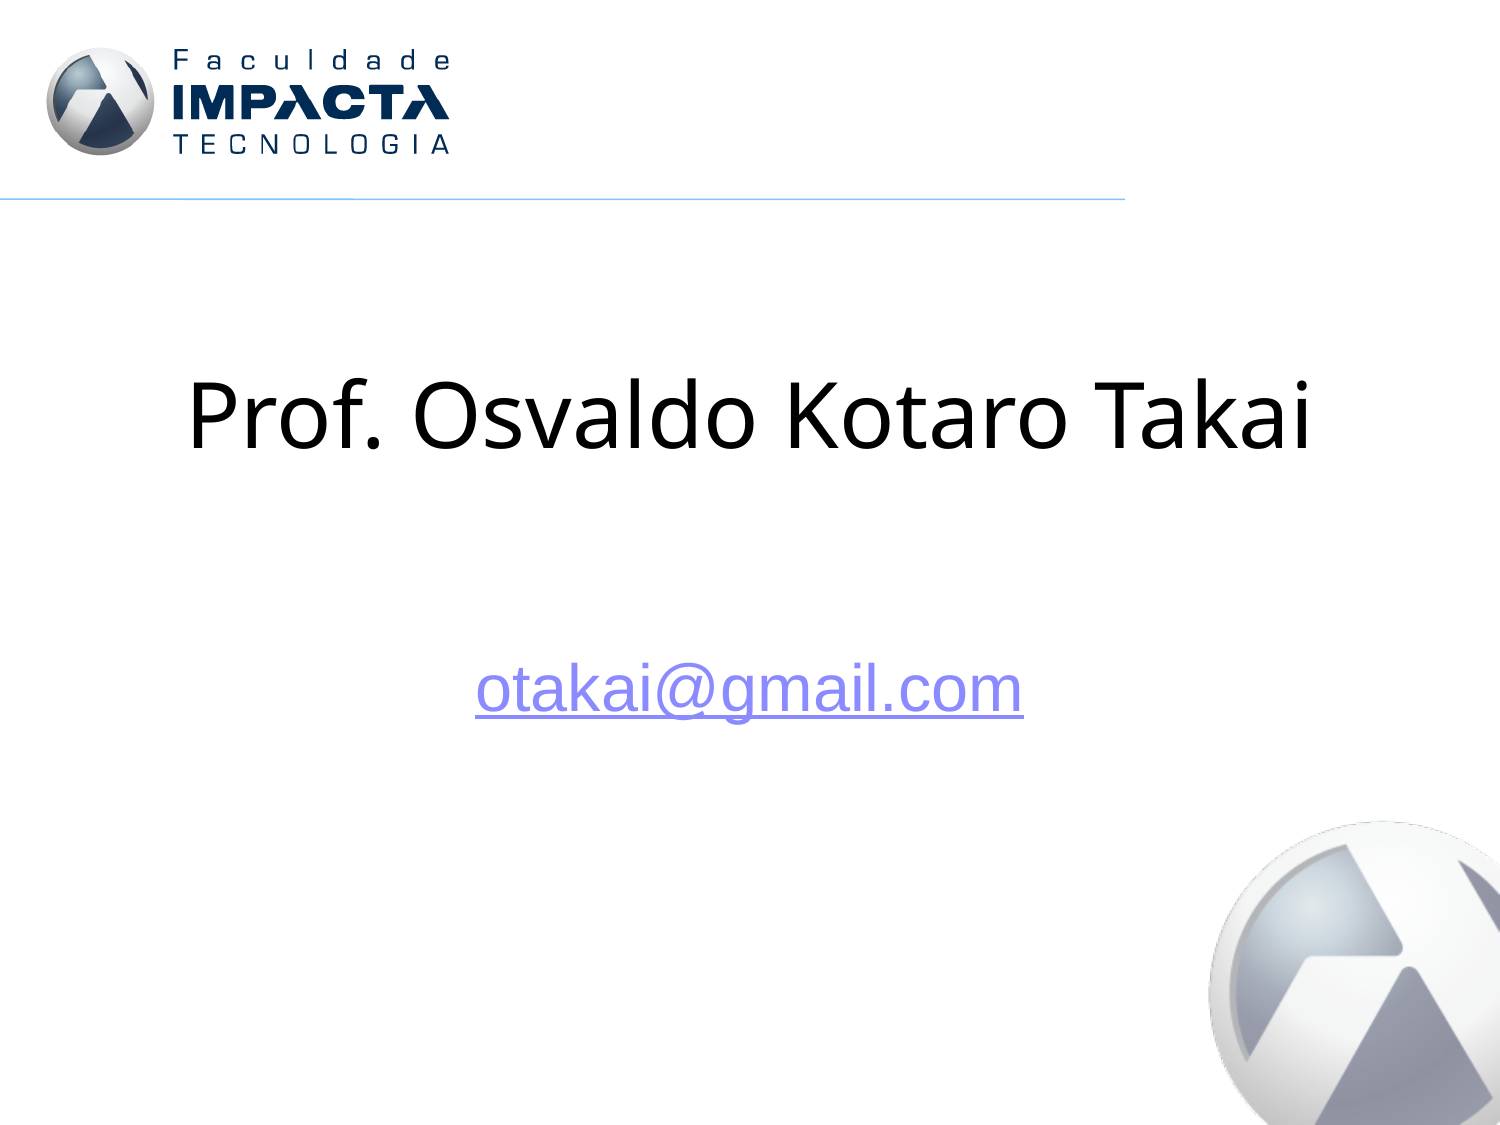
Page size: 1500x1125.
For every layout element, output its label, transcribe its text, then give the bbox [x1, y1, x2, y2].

subtitle otakai@gmail.com [225, 637, 1275, 925]
title Prof. Osvaldo Kotaro Takai [112, 349, 1388, 591]
picture [1206, 787, 1500, 1125]
picture [35, 35, 458, 164]
